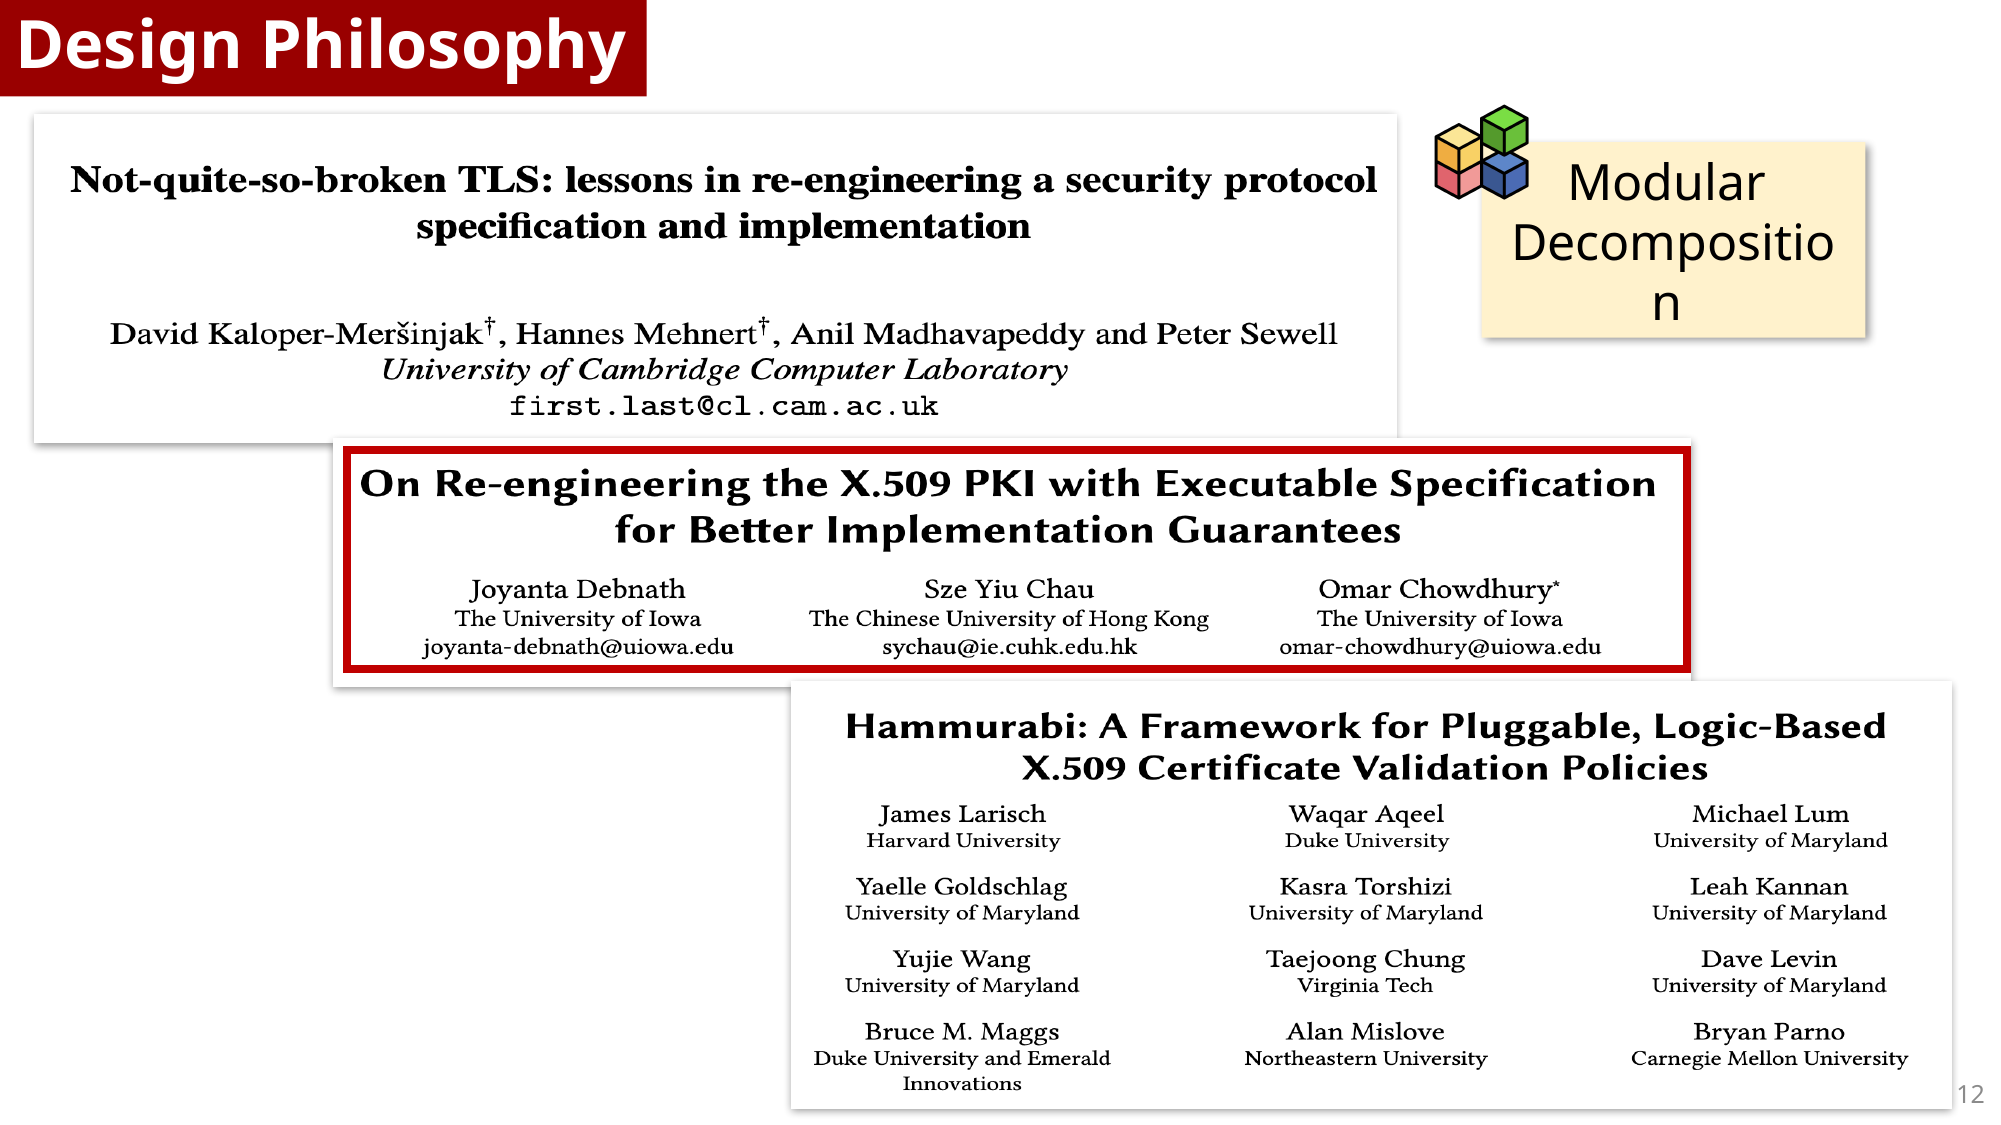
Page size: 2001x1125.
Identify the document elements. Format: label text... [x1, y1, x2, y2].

slide_number 12 [1550, 1065, 2000, 1125]
text_box Design Philosophy [0, 0, 647, 97]
picture [48, 128, 1383, 429]
picture [350, 455, 1674, 669]
picture [805, 695, 1938, 1095]
picture [1433, 103, 1531, 201]
text_box Modular Decomposition [1480, 141, 1866, 339]
text_box [346, 449, 1688, 670]
